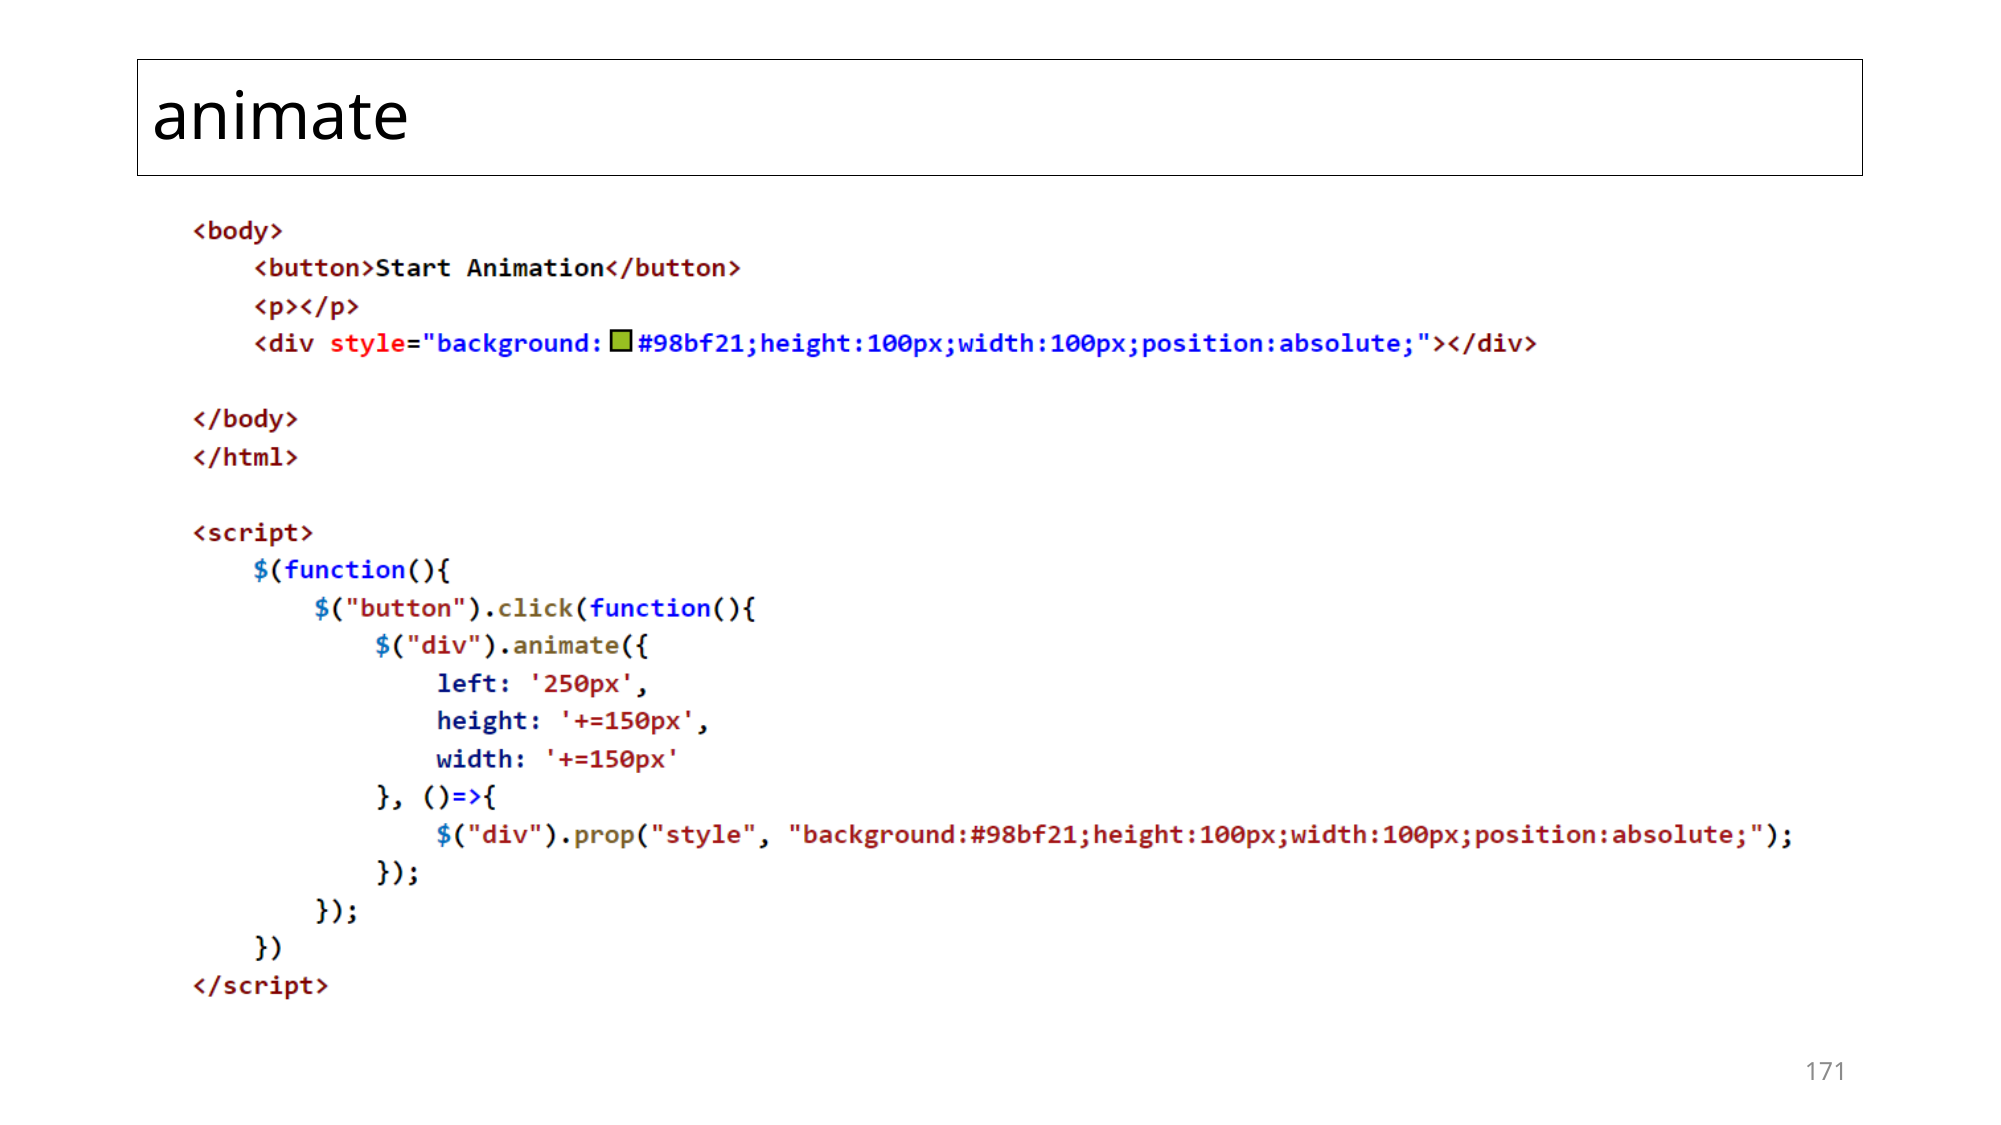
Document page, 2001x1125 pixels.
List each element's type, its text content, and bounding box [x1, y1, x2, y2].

slide_number 171 [1412, 1042, 1863, 1103]
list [186, 197, 1813, 1014]
title animate [137, 59, 1863, 176]
